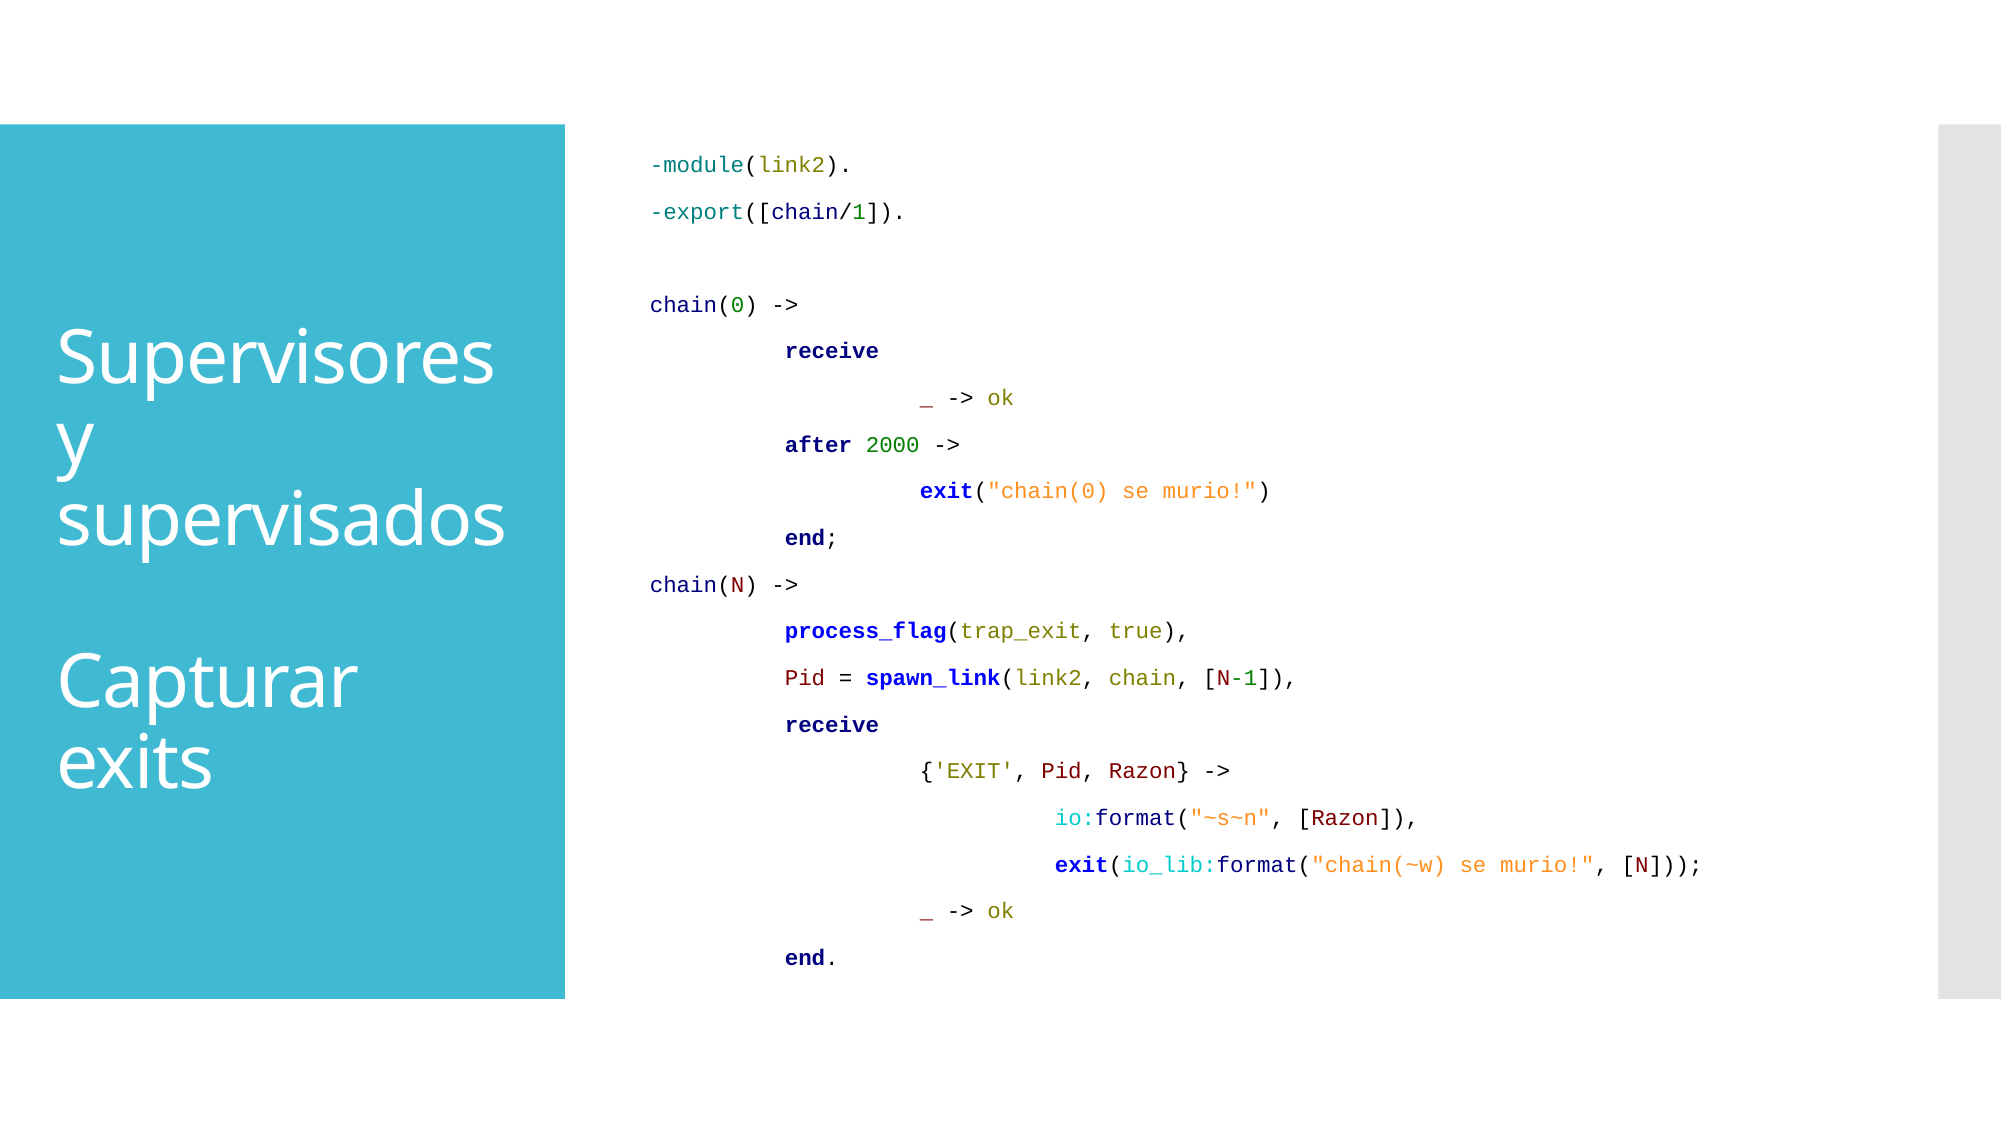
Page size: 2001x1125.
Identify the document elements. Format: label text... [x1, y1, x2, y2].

title Supervisores y supervisados Capturar exits [41, 184, 525, 940]
list -module(link2). -export([chain/1]). chain(0) -> receive _ -> ok after 2000 -> exit("chain(0) se murio!") end; chain(N) -> process_flag(trap_exit, true), Pid = spawn_link(link2, chain, [N-1]), receive {'EXIT', Pid, Razon} -> io:format("~s~n", [Razon]), exit(io_lib:format("chain(~w) se murio!", [N])); _ -> ok end. [634, 141, 1835, 982]
